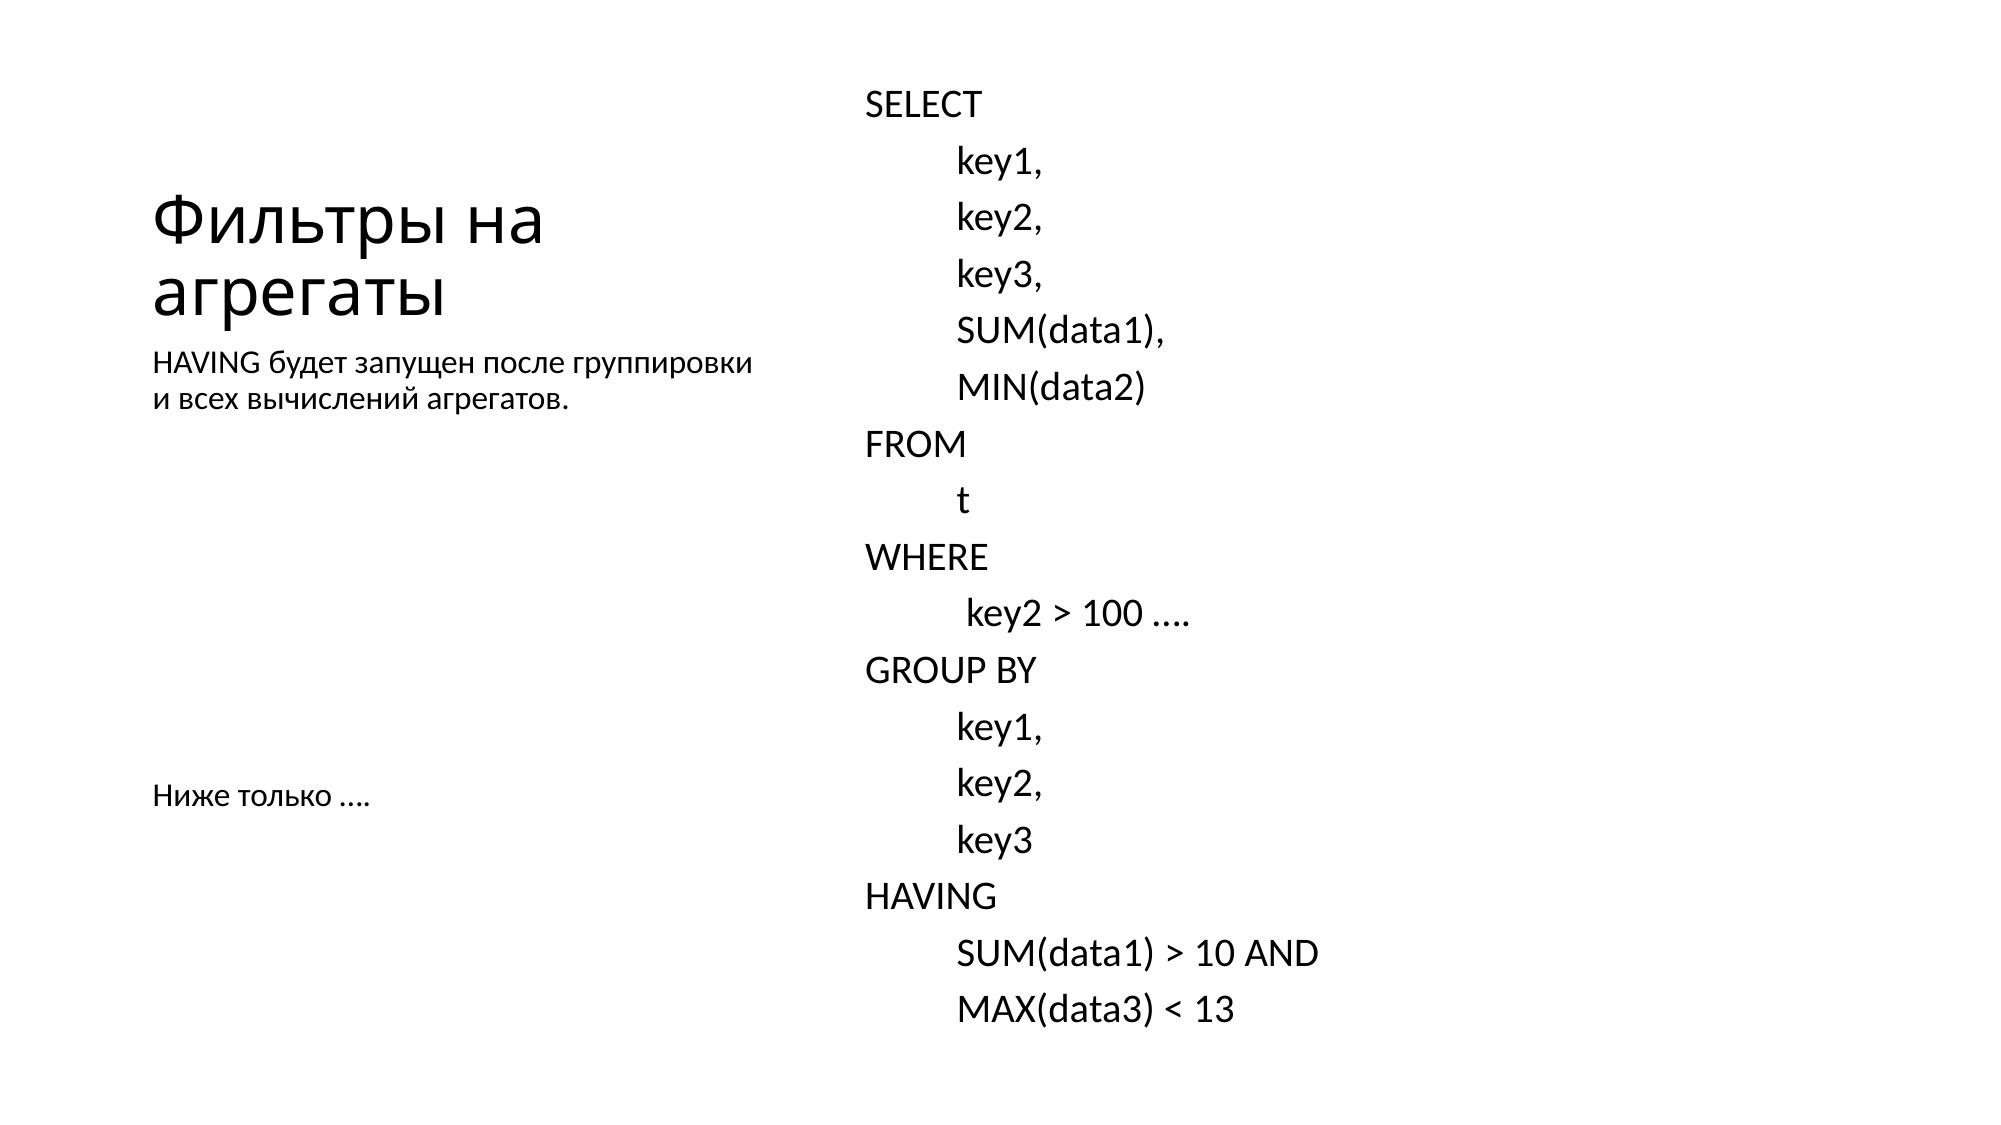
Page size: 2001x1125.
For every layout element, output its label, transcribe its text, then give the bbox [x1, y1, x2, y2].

list SELECT key1, key2, key3, SUM(data1), MIN(data2) FROM t WHERE key2 > 100 …. GROUP BY key1, key2, key3 HAVING SUM(data1) > 10 AND MAX(data3) < 13 [850, 75, 1863, 1048]
title Фильтры на агрегаты [137, 75, 783, 337]
list HAVING будет запущен после группировки и всех вычислений агрегатов. Ниже только …. [137, 337, 783, 963]
